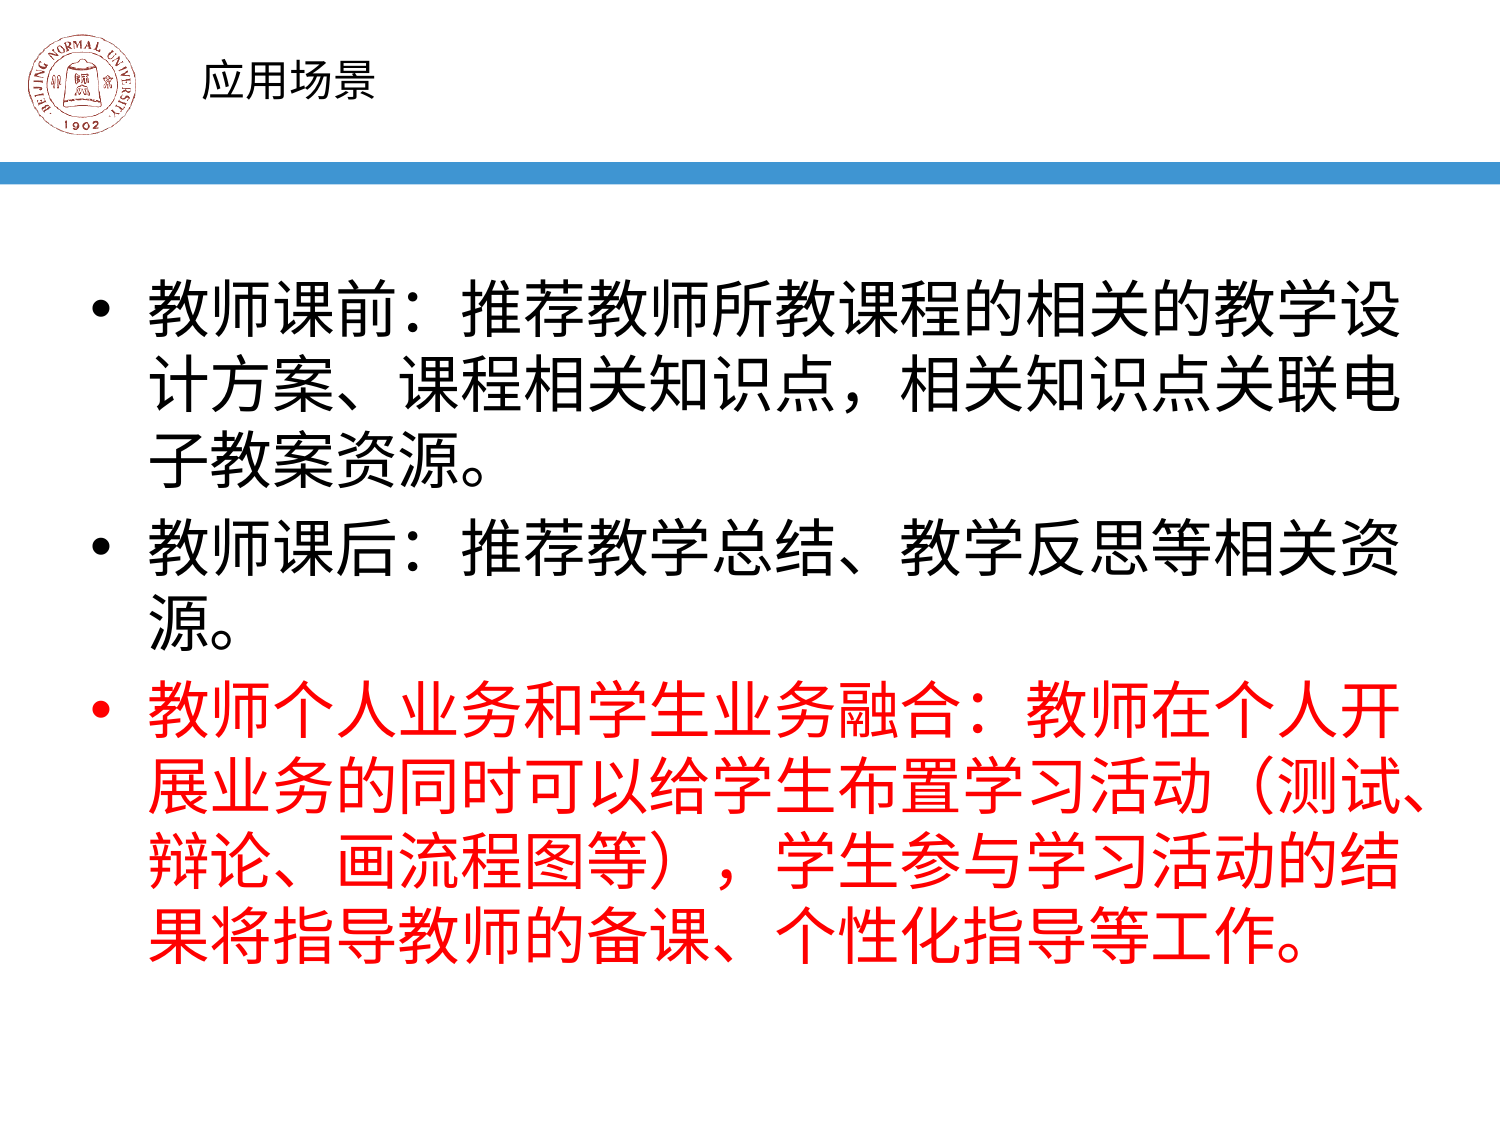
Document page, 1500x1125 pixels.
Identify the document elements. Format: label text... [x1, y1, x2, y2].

list 教师课前：推荐教师所教课程的相关的教学设计方案、课程相关知识点，相关知识点关联电子教案资源。 教师课后：推荐教学总结、教学反思等相关资源。 教师个人业务和学生业务融合：教师在个人开展业务的同时可以给学生布置学习活动（测试、辩论、画流程图等），学生参与学习活动的结果将指导教师的备课、个性化指导等工作。 [75, 262, 1425, 1005]
picture [28, 34, 136, 135]
title 应用场景 [159, 45, 420, 114]
